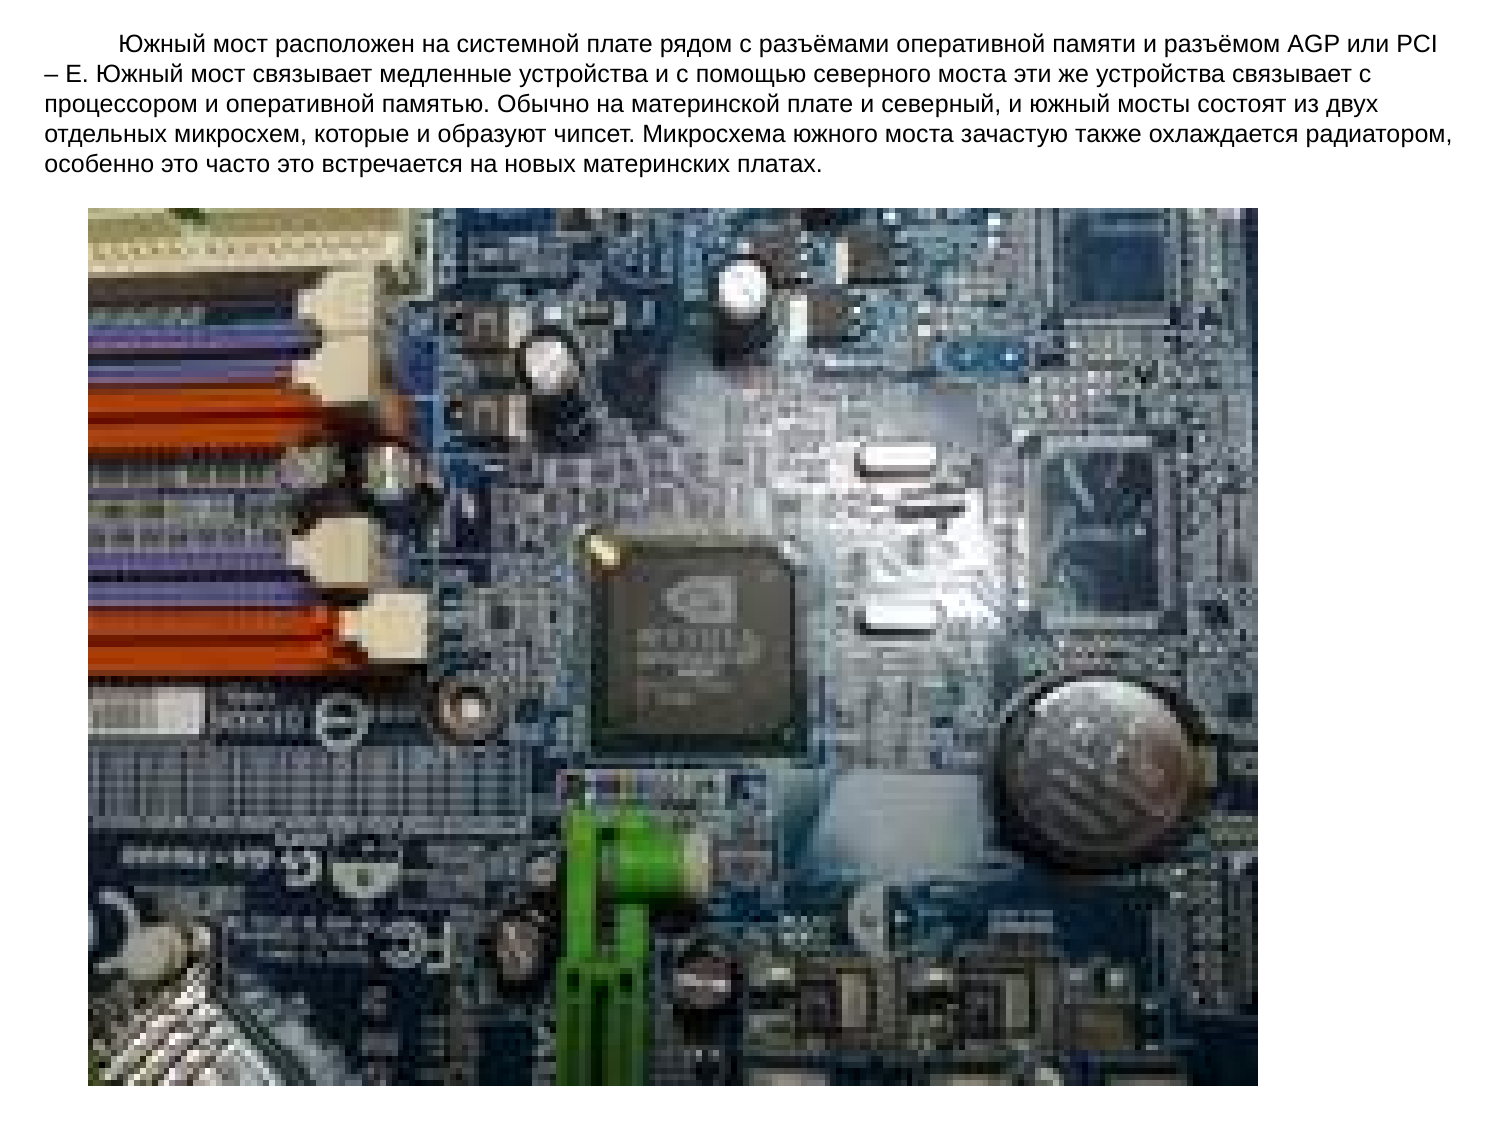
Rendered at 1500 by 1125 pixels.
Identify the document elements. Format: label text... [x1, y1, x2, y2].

text_box Южный мост расположен на системной плате рядом с разъёмами оперативной памяти и разъёмом AGP или PCI – E. Южный мост связывает медленные устройства и с помощью северного моста эти же устройства связывает с процессором и оперативной памятью. Обычно на материнской плате и северный, и южный мосты состоят из двух отдельных микросхем, которые и образуют чипсет. Микросхема южного моста зачастую также охлаждается радиатором, особенно это часто это встречается на новых материнских платах. [29, 20, 1471, 230]
picture [88, 207, 1259, 1086]
